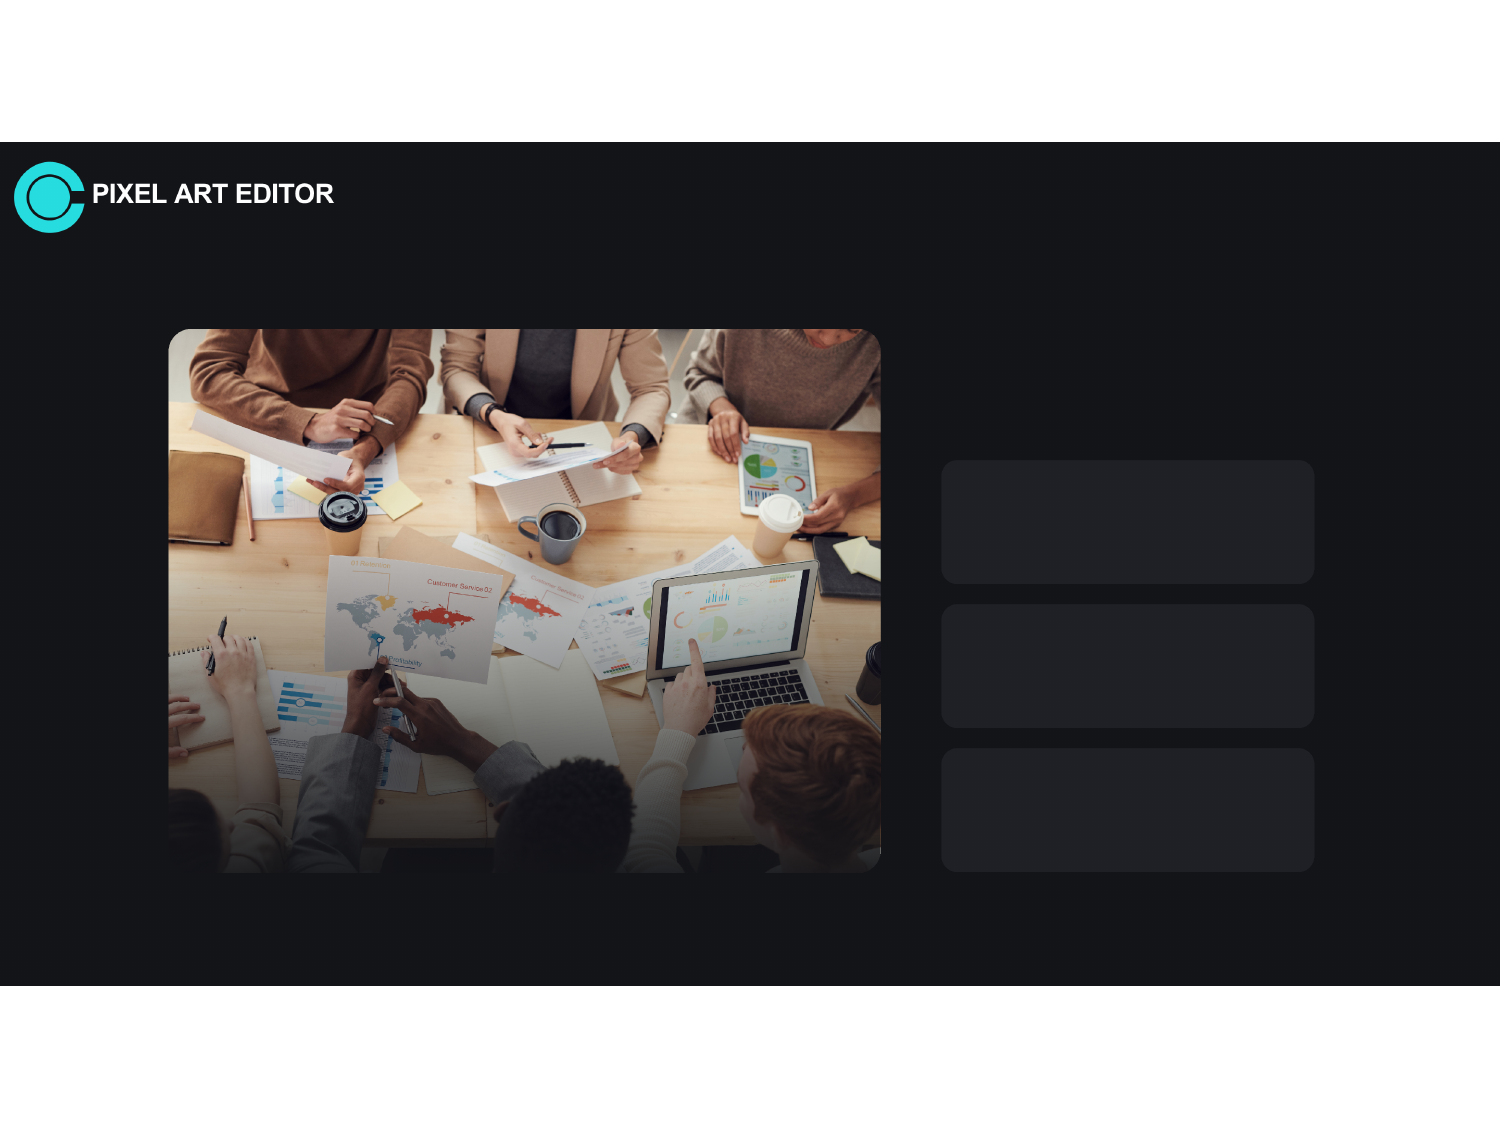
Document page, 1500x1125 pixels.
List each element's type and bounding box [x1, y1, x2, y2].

picture [0, 141, 1500, 987]
